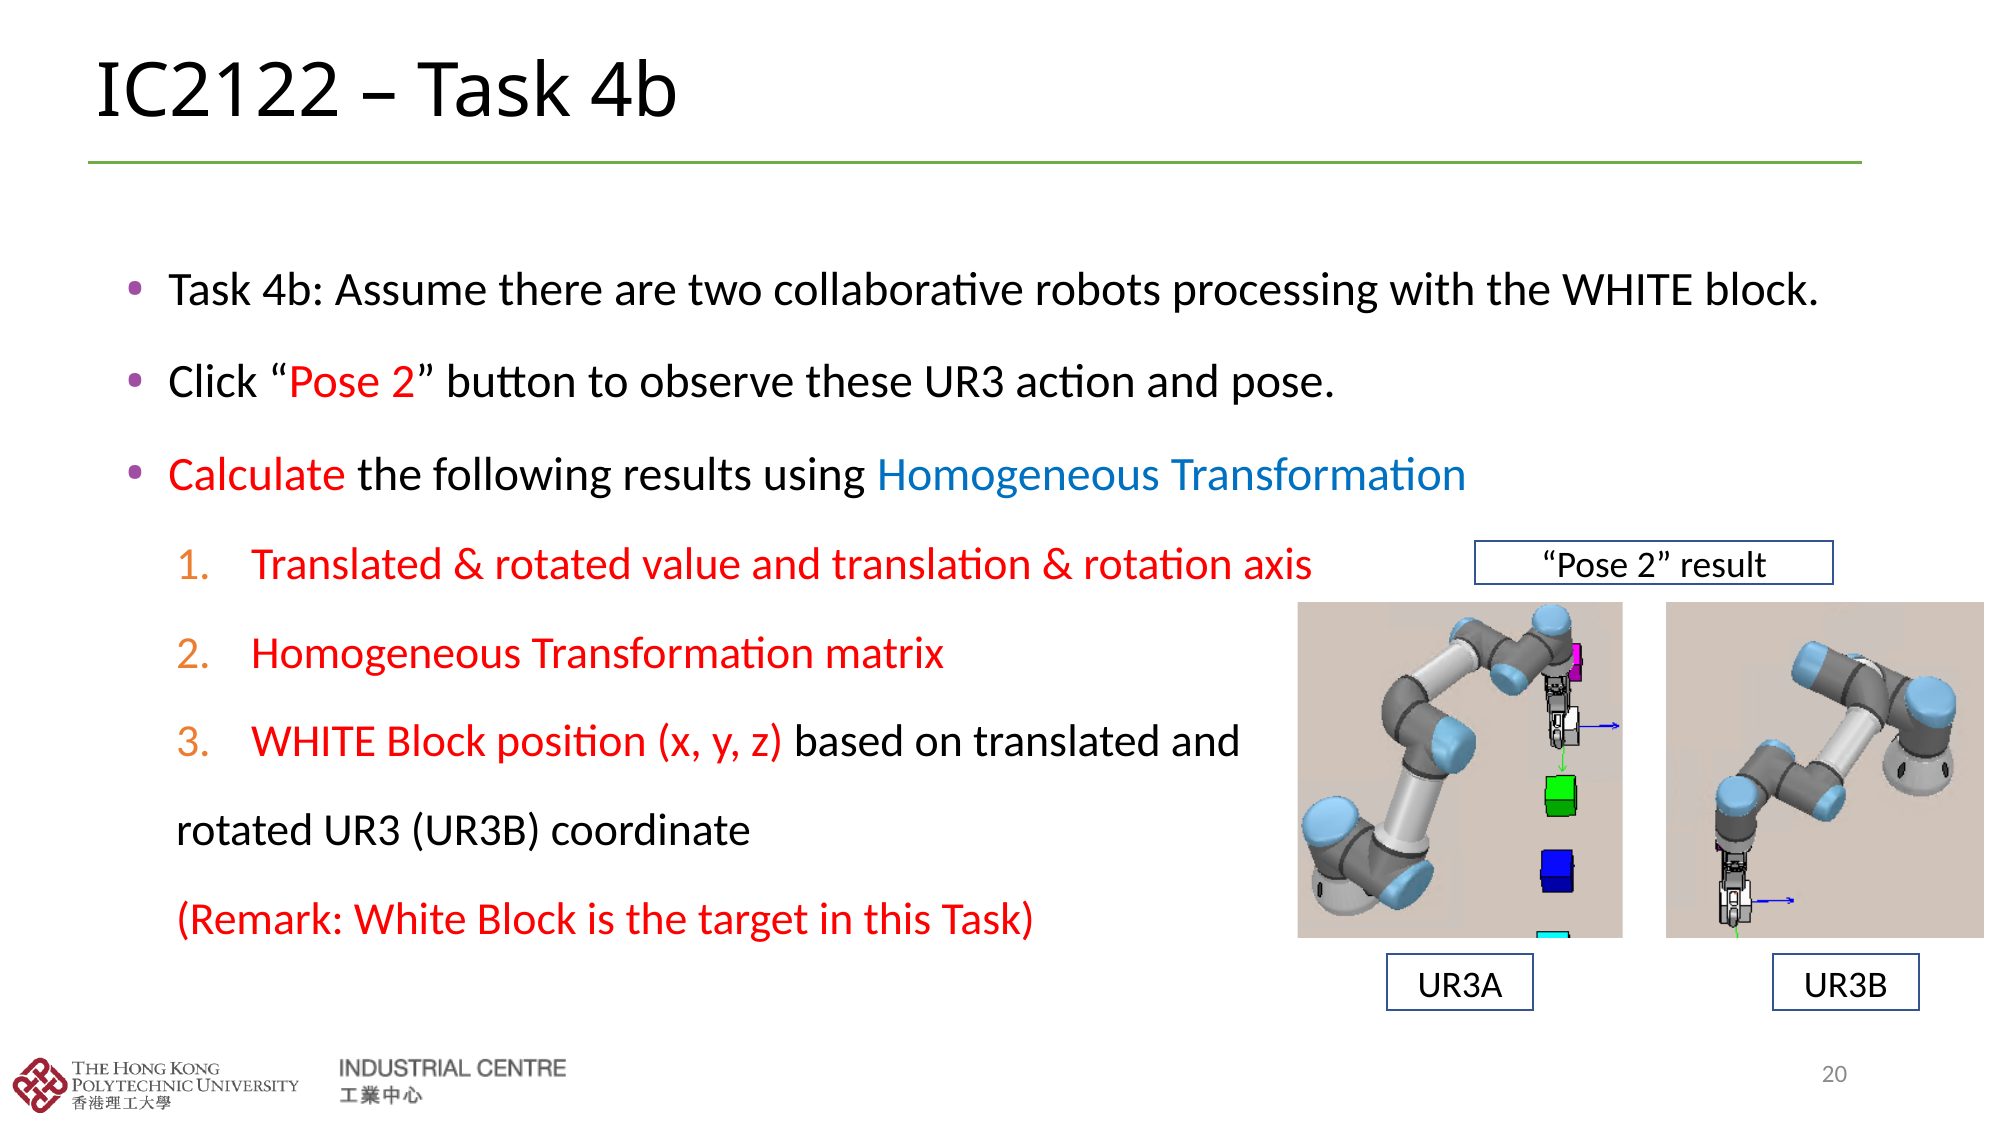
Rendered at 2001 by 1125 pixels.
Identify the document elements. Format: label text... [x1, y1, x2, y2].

title IC2122 – Task 4b [81, 21, 1732, 163]
text_box Task 4b: Assume there are two collaborative robots processing with the WHITE block. Click “Pose 2” button to observe these UR3 action and pose. Calculate the following results using Homogeneous Transformation Translated & rotated value and translation & rotation axis Homogeneous Transformation matrix WHITE Block position (x, y, z) based on translated and rotated UR3 (UR3B) coordinate (Remark: White Block is the target in this Task) [93, 221, 1987, 1054]
text_box UR3B [1772, 953, 1920, 1011]
picture [1666, 602, 1984, 938]
text_box [68, 196, 1844, 1029]
picture [331, 1044, 583, 1105]
text_box UR3A [1386, 953, 1534, 1011]
text_box “Pose 2” result [1474, 540, 1834, 585]
picture [1297, 602, 1623, 938]
picture [12, 1056, 299, 1113]
slide_number 20 [1412, 1042, 1863, 1103]
